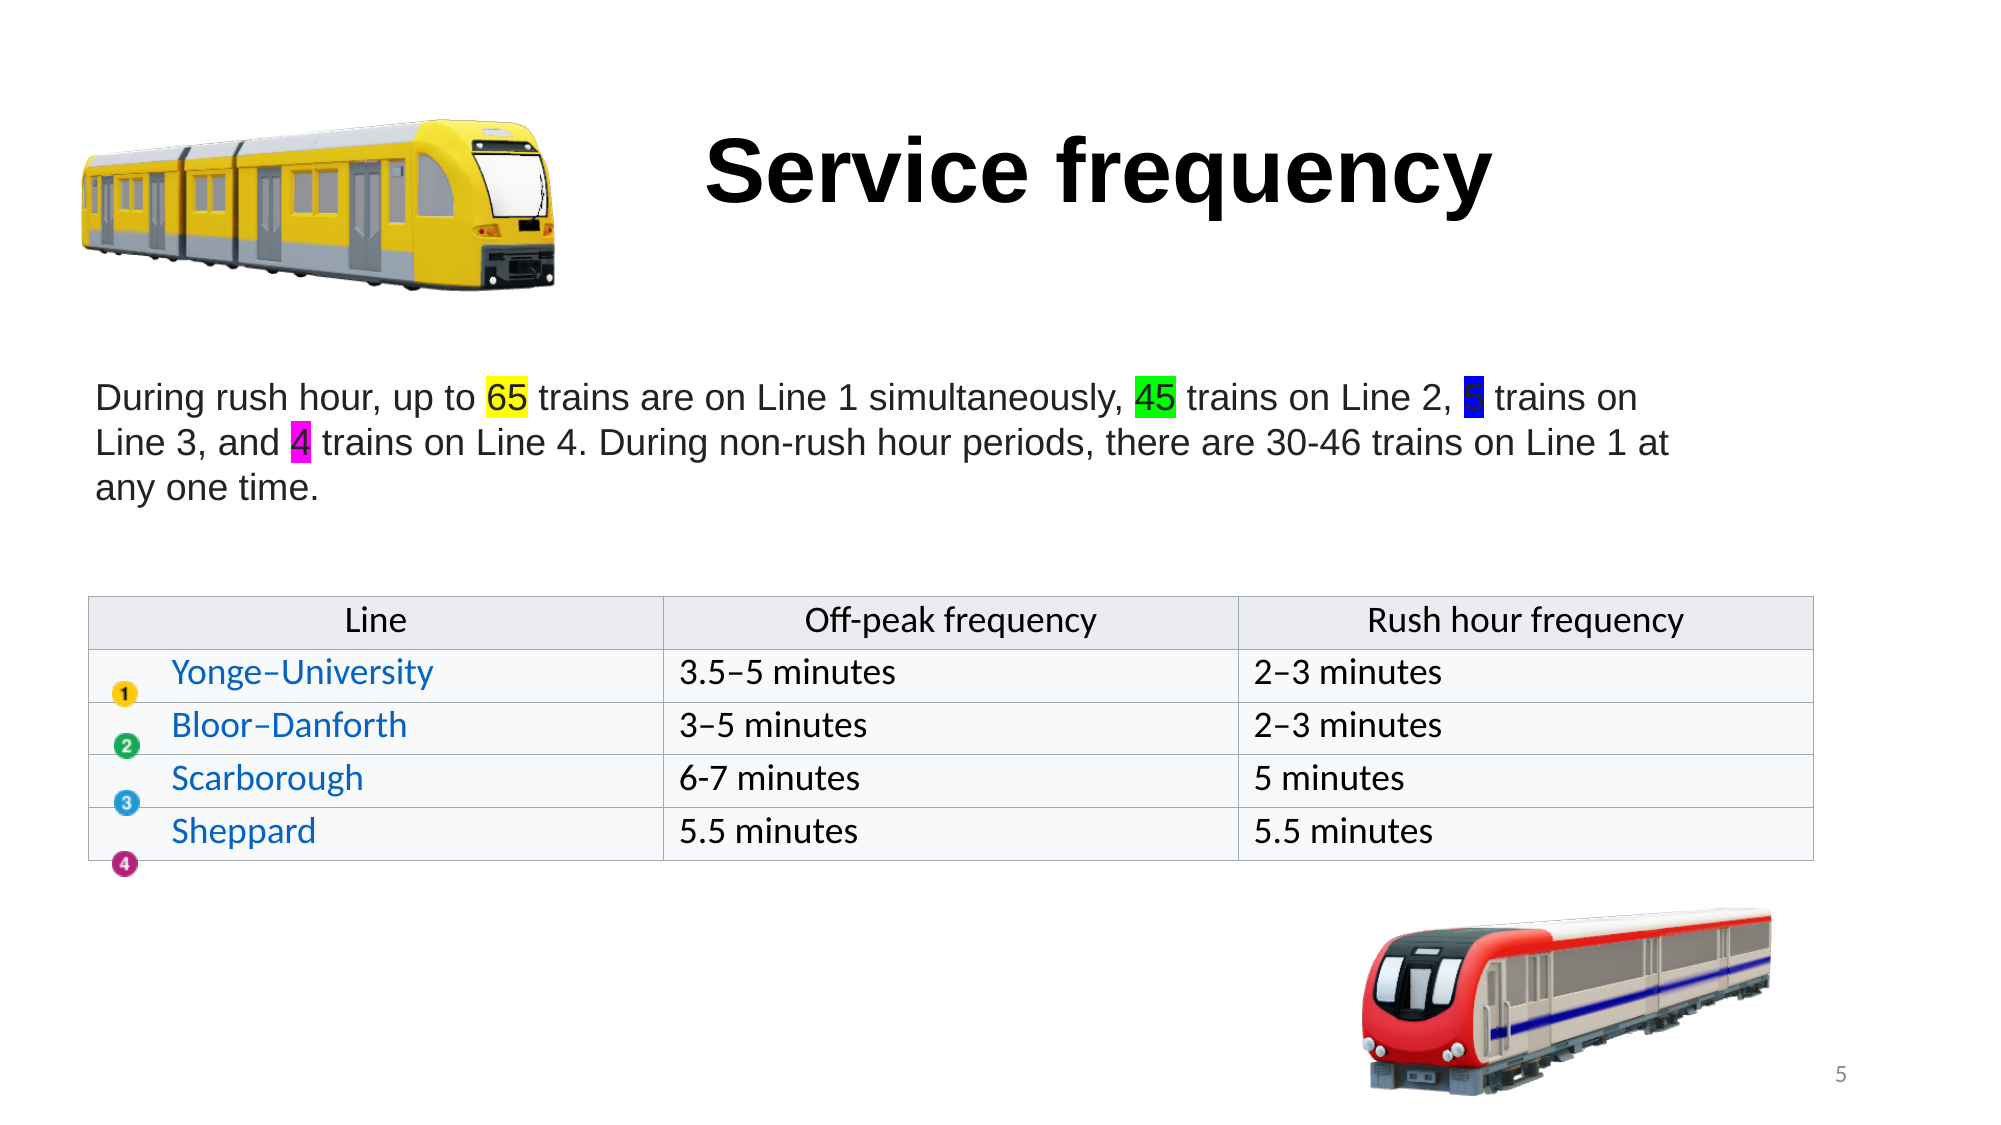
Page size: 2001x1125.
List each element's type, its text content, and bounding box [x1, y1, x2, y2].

picture [0, 113, 562, 297]
table_cell Bloor–Danforth [89, 703, 663, 754]
picture [112, 681, 138, 707]
table_header Rush hour frequency [1239, 597, 1813, 649]
picture [112, 851, 138, 877]
picture [1356, 844, 1912, 1103]
table_cell Yonge–University [89, 650, 663, 702]
table_header Line [89, 597, 663, 649]
table_cell 5 minutes [1239, 755, 1813, 807]
table_cell 3–5 minutes [664, 703, 1238, 754]
table_header Off-peak frequency [664, 597, 1238, 649]
table_cell 5.5 minutes [664, 808, 1238, 860]
table_cell Scarborough [89, 755, 663, 807]
table_cell 2–3 minutes [1239, 650, 1813, 702]
table_cell 3.5–5 minutes [664, 650, 1238, 702]
picture [114, 790, 140, 816]
table_cell 6-7 minutes [664, 755, 1238, 807]
table_cell Sheppard [89, 808, 663, 860]
table_cell 2–3 minutes [1239, 703, 1813, 754]
picture [114, 733, 140, 760]
table_cell 5.5 minutes [1239, 808, 1813, 860]
text_box Service frequency [704, 102, 1557, 266]
text_box During rush hour, up to 65 trains are on Line 1 simultaneously, 45 trains on Line 2, 5 trains on Line 3, and 4 trains on Line 4. During non-rush hour periods, there are 30-46 trains on Line 1 at any one time. [80, 365, 1688, 515]
